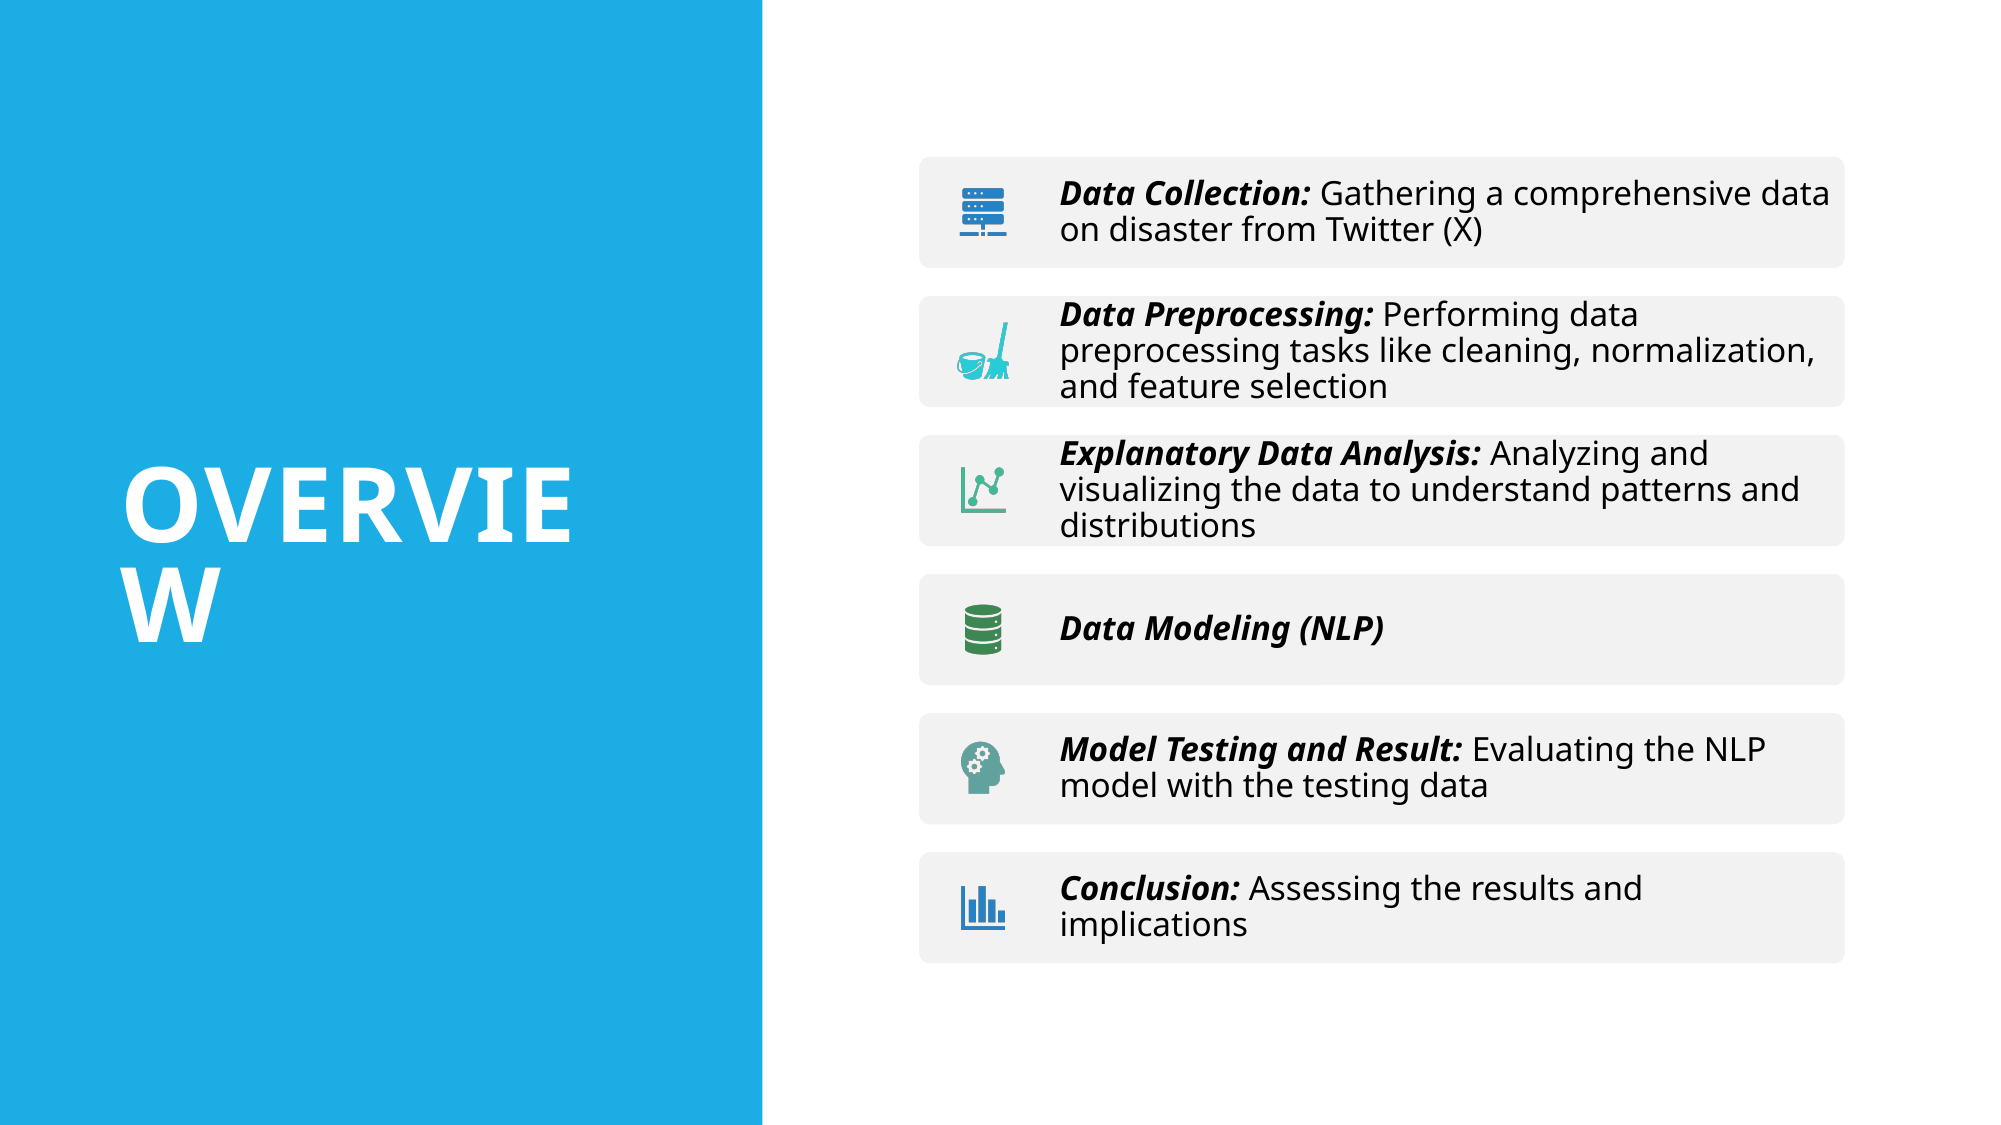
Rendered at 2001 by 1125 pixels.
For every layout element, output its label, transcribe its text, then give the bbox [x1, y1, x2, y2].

title OVERVIEW [105, 105, 666, 1020]
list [918, 156, 1845, 964]
text_box [0, 0, 764, 1125]
